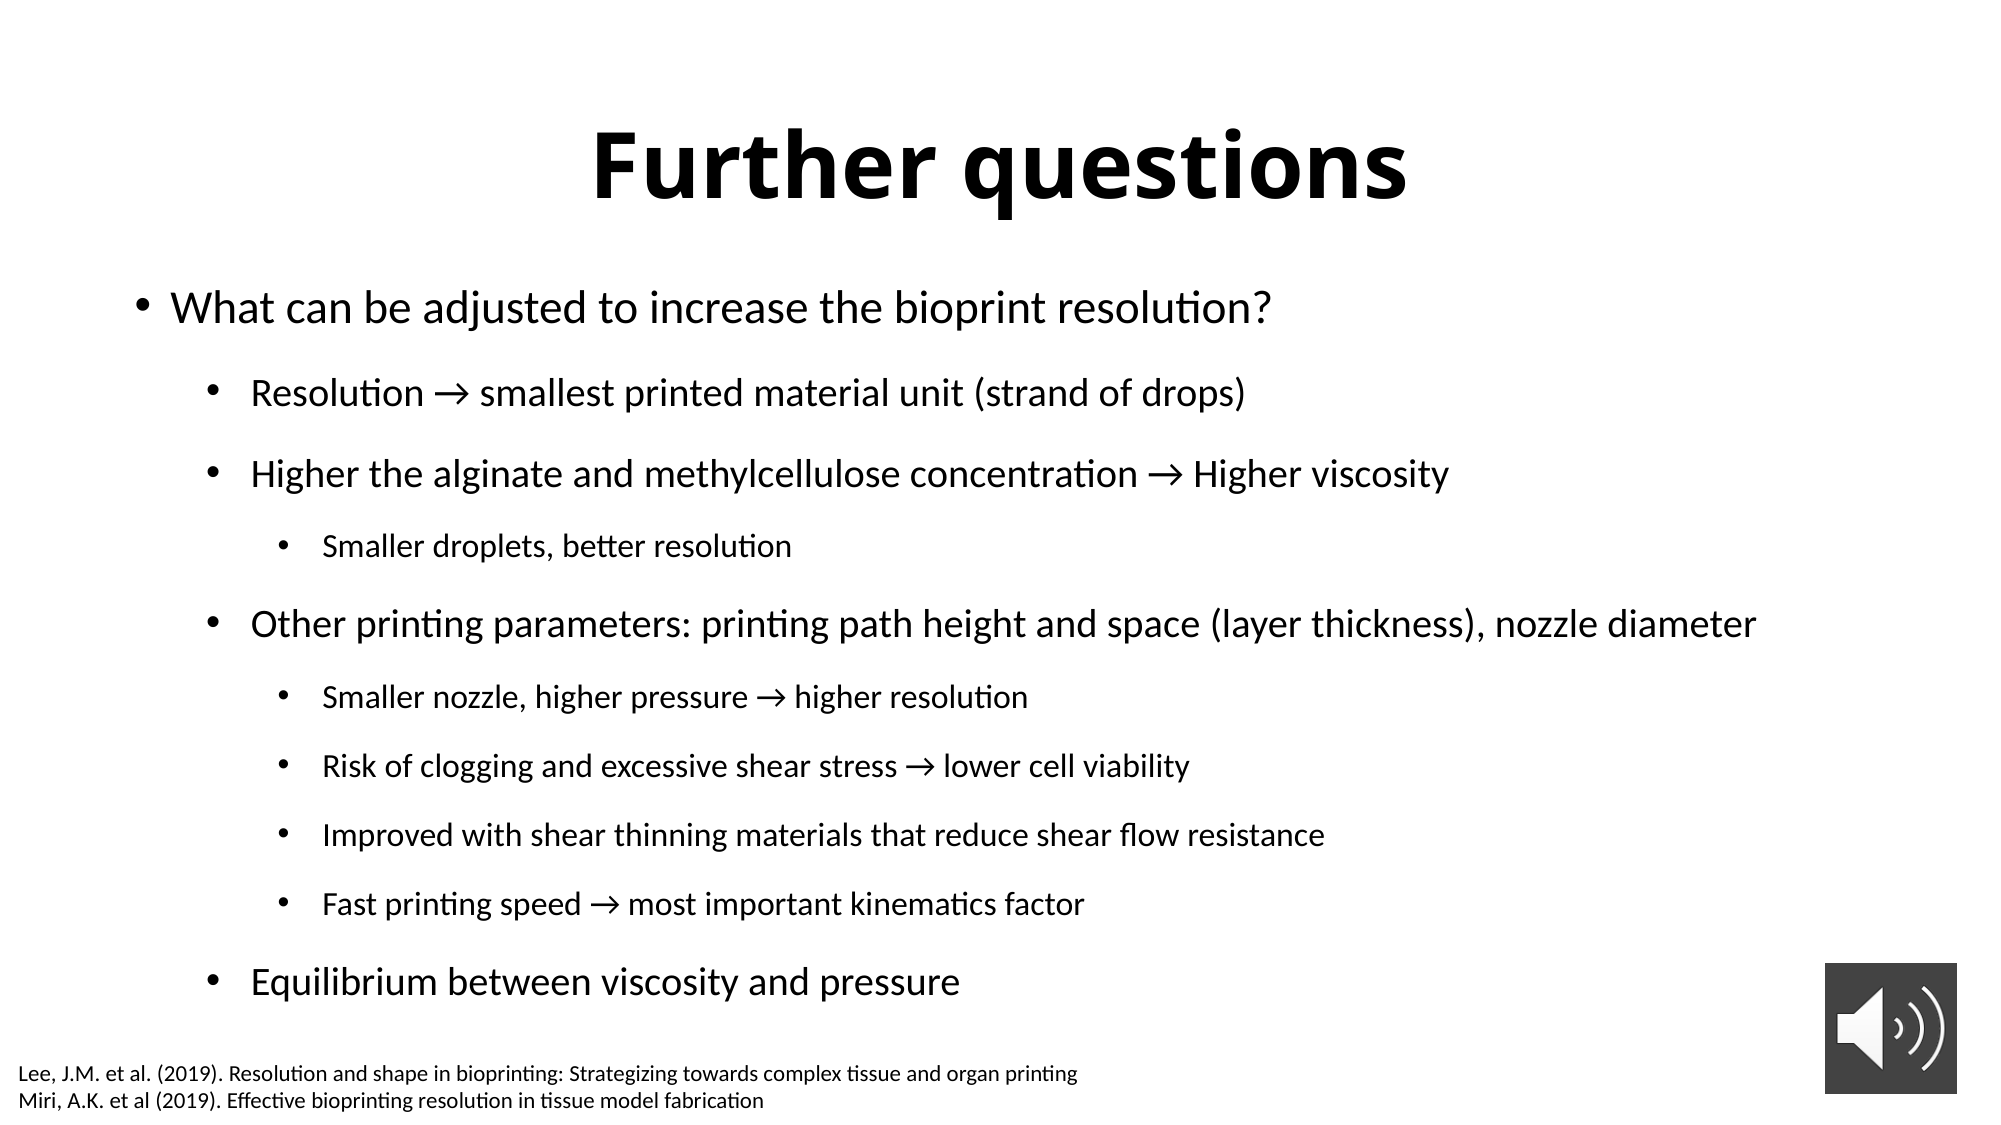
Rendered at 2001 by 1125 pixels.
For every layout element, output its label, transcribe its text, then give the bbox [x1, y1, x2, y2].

text_box Lee, J.M. et al. (2019). Resolution and shape in bioprinting: Strategizing towards complex tissue and organ printing Miri, A.K. et al (2019). Effective bioprinting resolution in tissue model fabrication [3, 1050, 1360, 1121]
list What can be adjusted to increase the bioprint resolution? Resolution → smallest printed material unit (strand of drops) Higher the alginate and methylcellulose concentration → Higher viscosity Smaller droplets, better resolution Other printing parameters: printing path height and space (layer thickness), nozzle diameter Smaller nozzle, higher pressure → higher resolution Risk of clogging and excessive shear stress → lower cell viability Improved with shear thinning materials that reduce shear flow resistance Fast printing speed → most important kinematics factor Equilibrium between viscosity and pressure [119, 240, 1845, 1029]
picture [1824, 961, 1958, 1096]
title Further questions [137, 59, 1863, 278]
